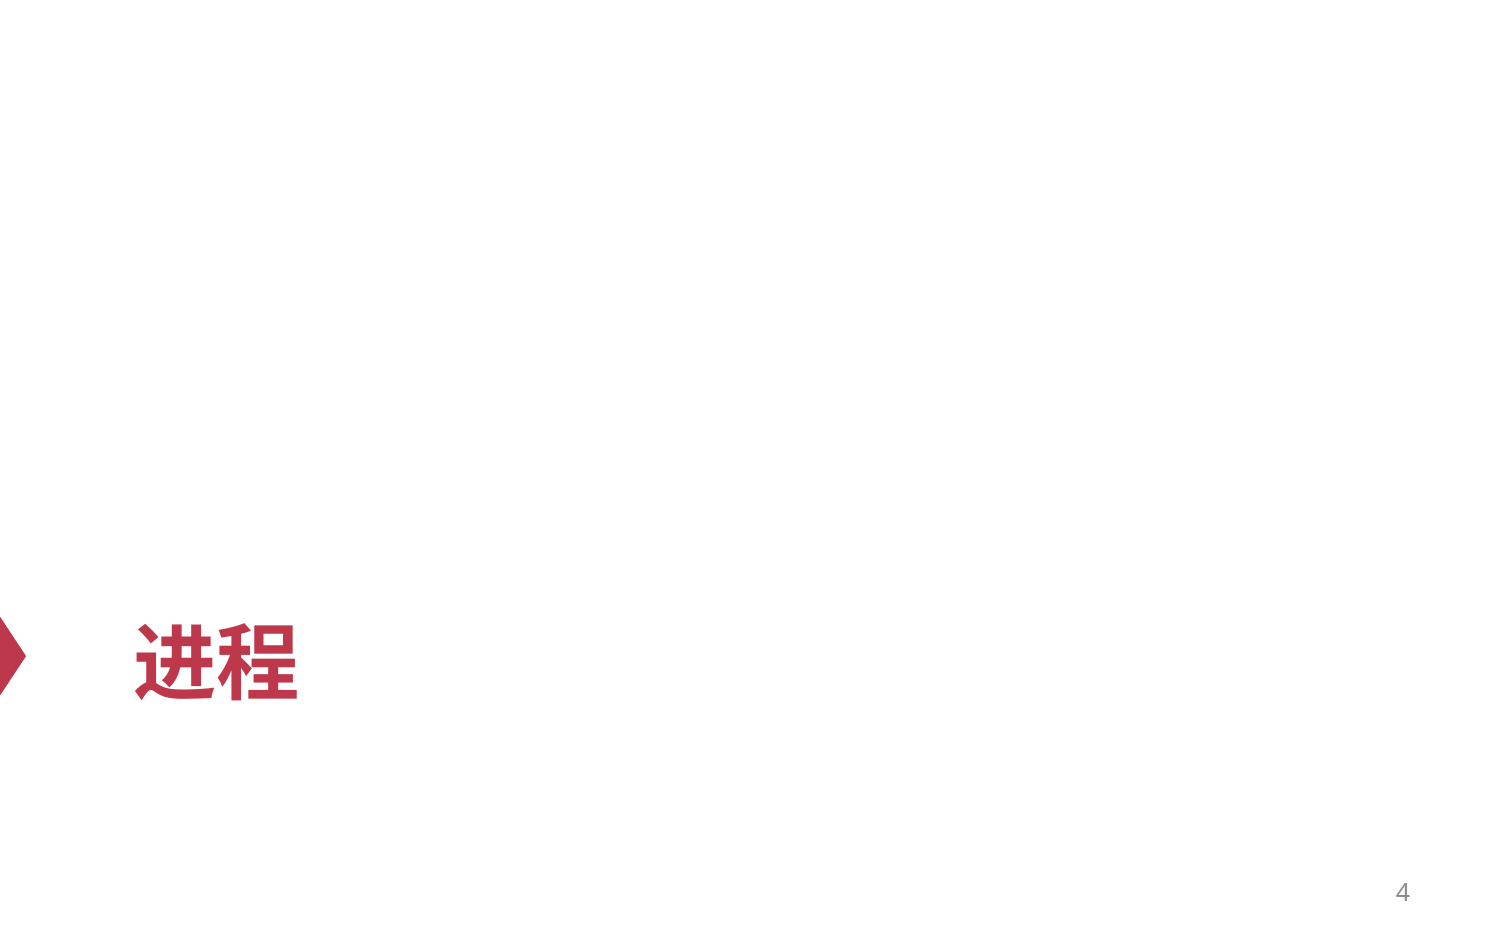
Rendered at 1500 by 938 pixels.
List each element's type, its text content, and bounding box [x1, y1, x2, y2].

slide_number 4 [1074, 868, 1425, 919]
title 进程 [118, 602, 1394, 789]
